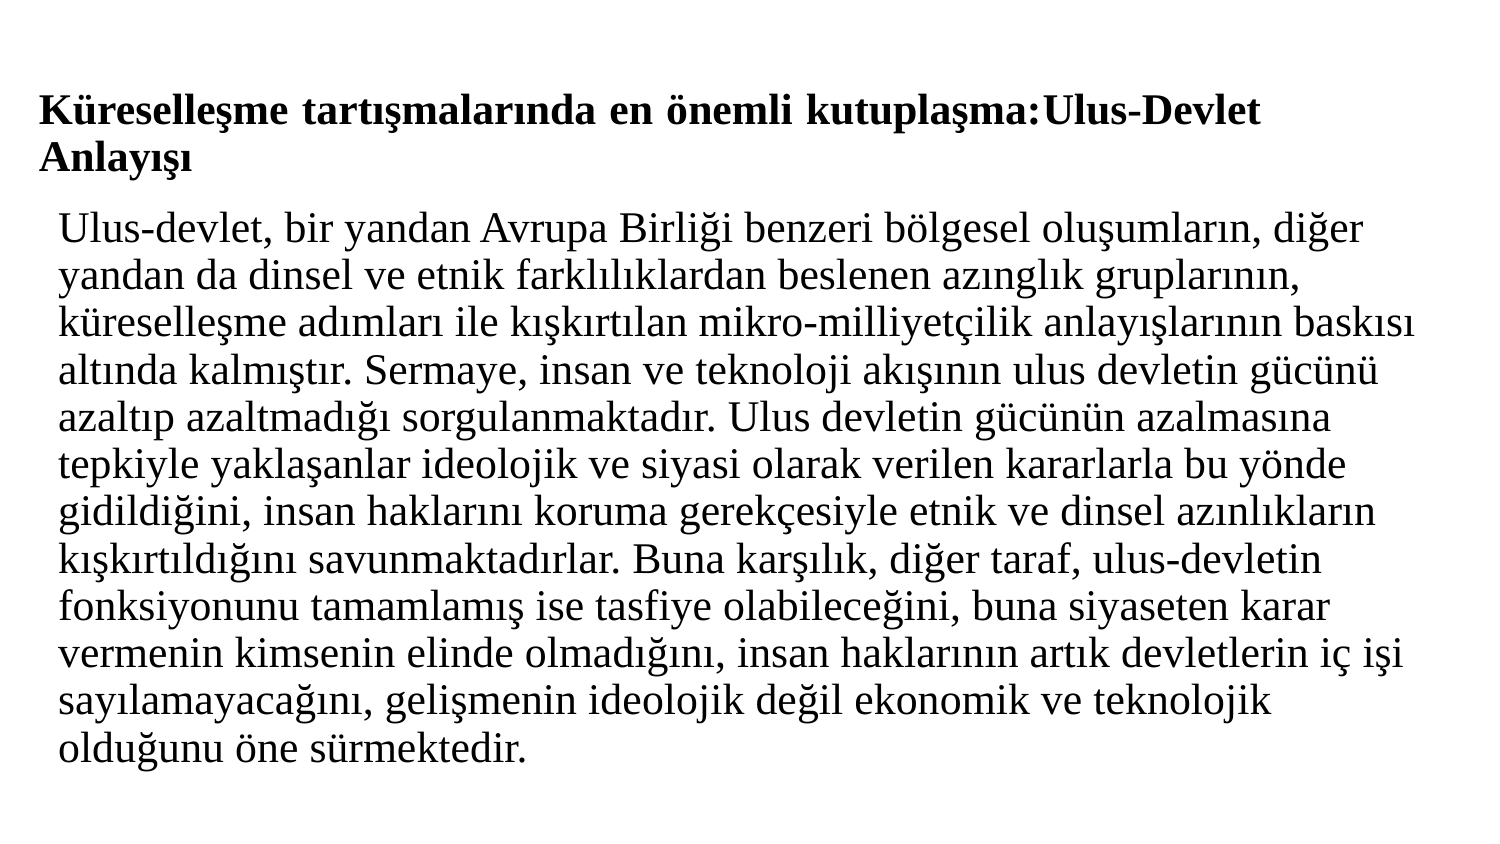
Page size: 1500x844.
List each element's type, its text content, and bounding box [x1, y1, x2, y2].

list Ulus-devlet, bir yandan Avrupa Birliği benzeri bölgesel oluşumların, diğer yandan da dinsel ve etnik farklılıklardan beslenen azınglık gruplarının, küreselleşme adımları ile kışkırtılan mikro-milliyetçilik anlayışlarının baskısı altında kalmıştır. Sermaye, insan ve teknoloji akışının ulus devletin gücünü azaltıp azaltmadığı sorgulanmaktadır. Ulus devletin gücünün azalmasına tepkiyle yaklaşanlar ideolojik ve siyasi olarak verilen kararlarla bu yönde gidildiğini, insan haklarını koruma gerekçesiyle etnik ve dinsel azınlıkların kışkırtıldığını savunmaktadırlar. Buna karşılık, diğer taraf, ulus-devletin fonksiyonunu tamamlamış ise tasfiye olabileceğini, buna siyaseten karar vermenin kimsenin elinde olmadığını, insan haklarının artık devletlerin iç işi sayılamayacağını, gelişmenin ideolojik değil ekonomik ve teknolojik olduğunu öne sürmektedir. [43, 189, 1455, 778]
title Küreselleşme tartışmalarında en önemli kutuplaşma:Ulus-Devlet Anlayışı [23, 71, 1277, 166]
